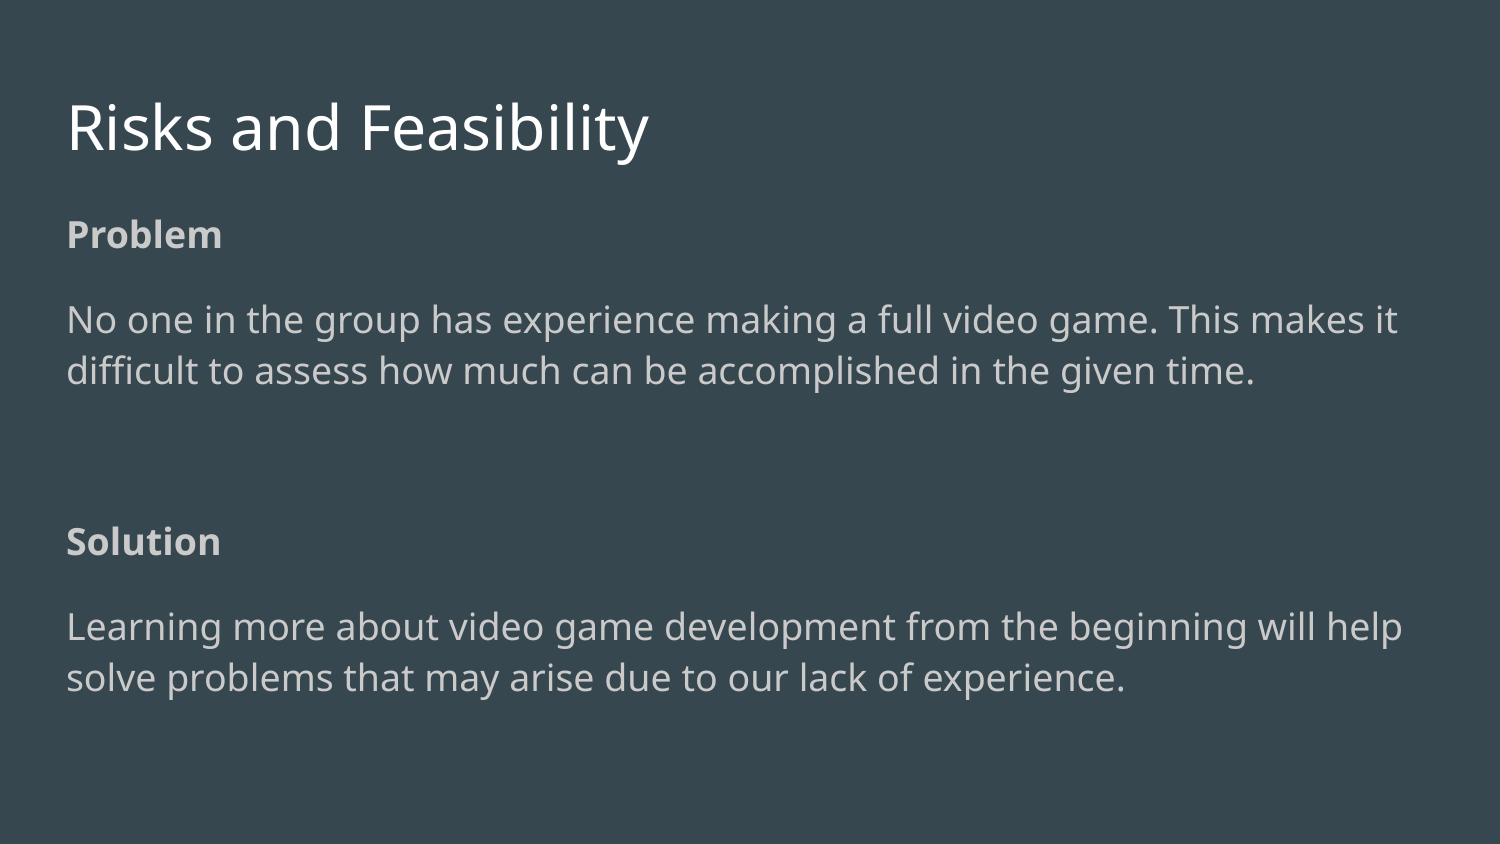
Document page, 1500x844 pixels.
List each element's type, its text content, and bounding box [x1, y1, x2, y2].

title Risks and Feasibility [51, 72, 1449, 167]
list Problem No one in the group has experience making a full video game. This makes it difficult to assess how much can be accomplished in the given time. Solution Learning more about video game development from the beginning will help solve problems that may arise due to our lack of experience. [51, 189, 1449, 750]
